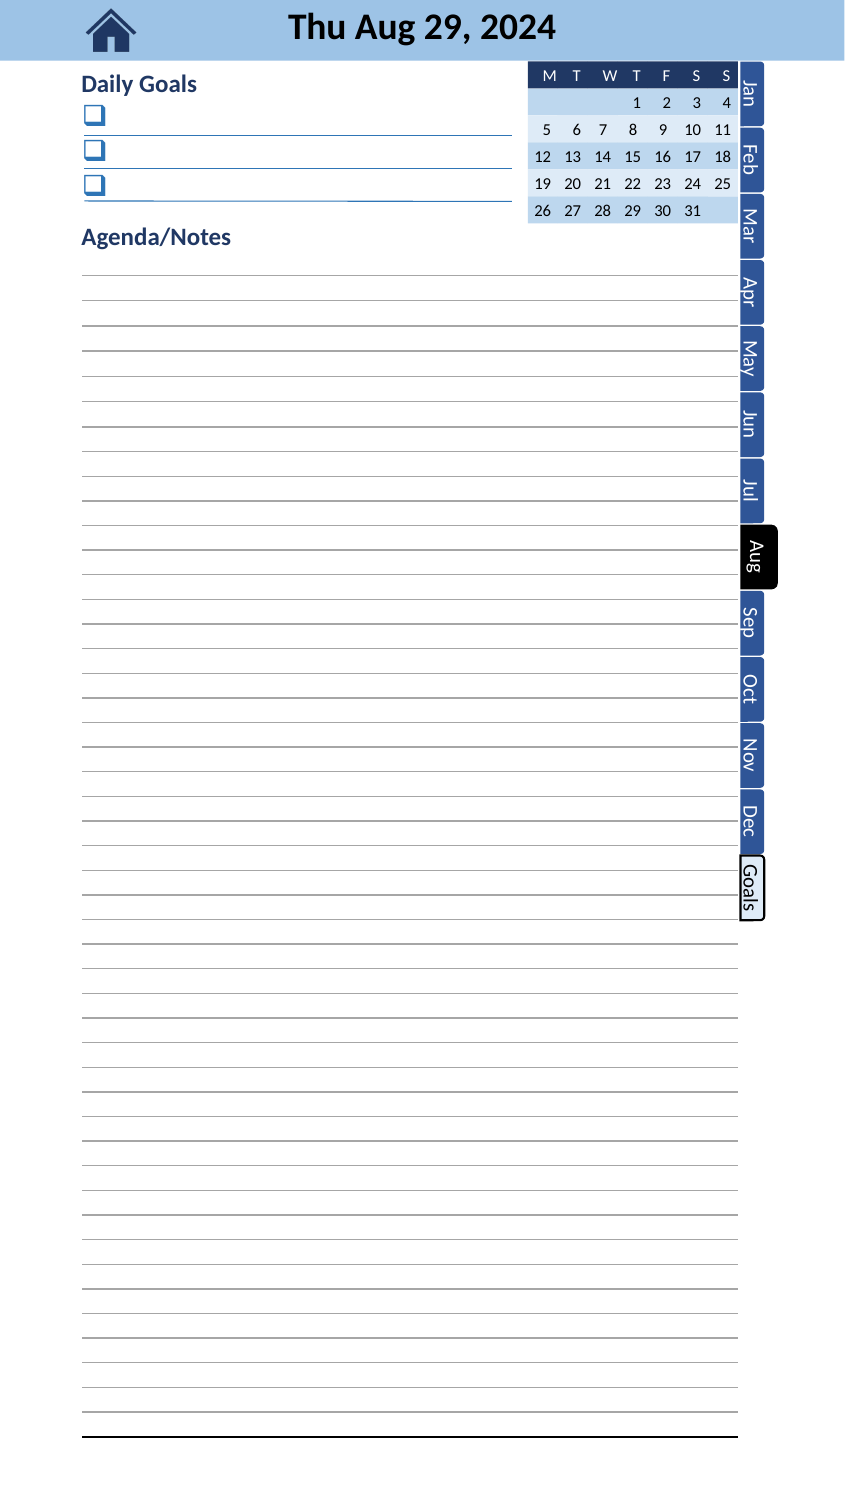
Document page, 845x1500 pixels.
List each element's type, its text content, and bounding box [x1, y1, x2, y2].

picture [82, 1, 140, 59]
list Thu Aug 29, 2024 [190, 0, 655, 61]
